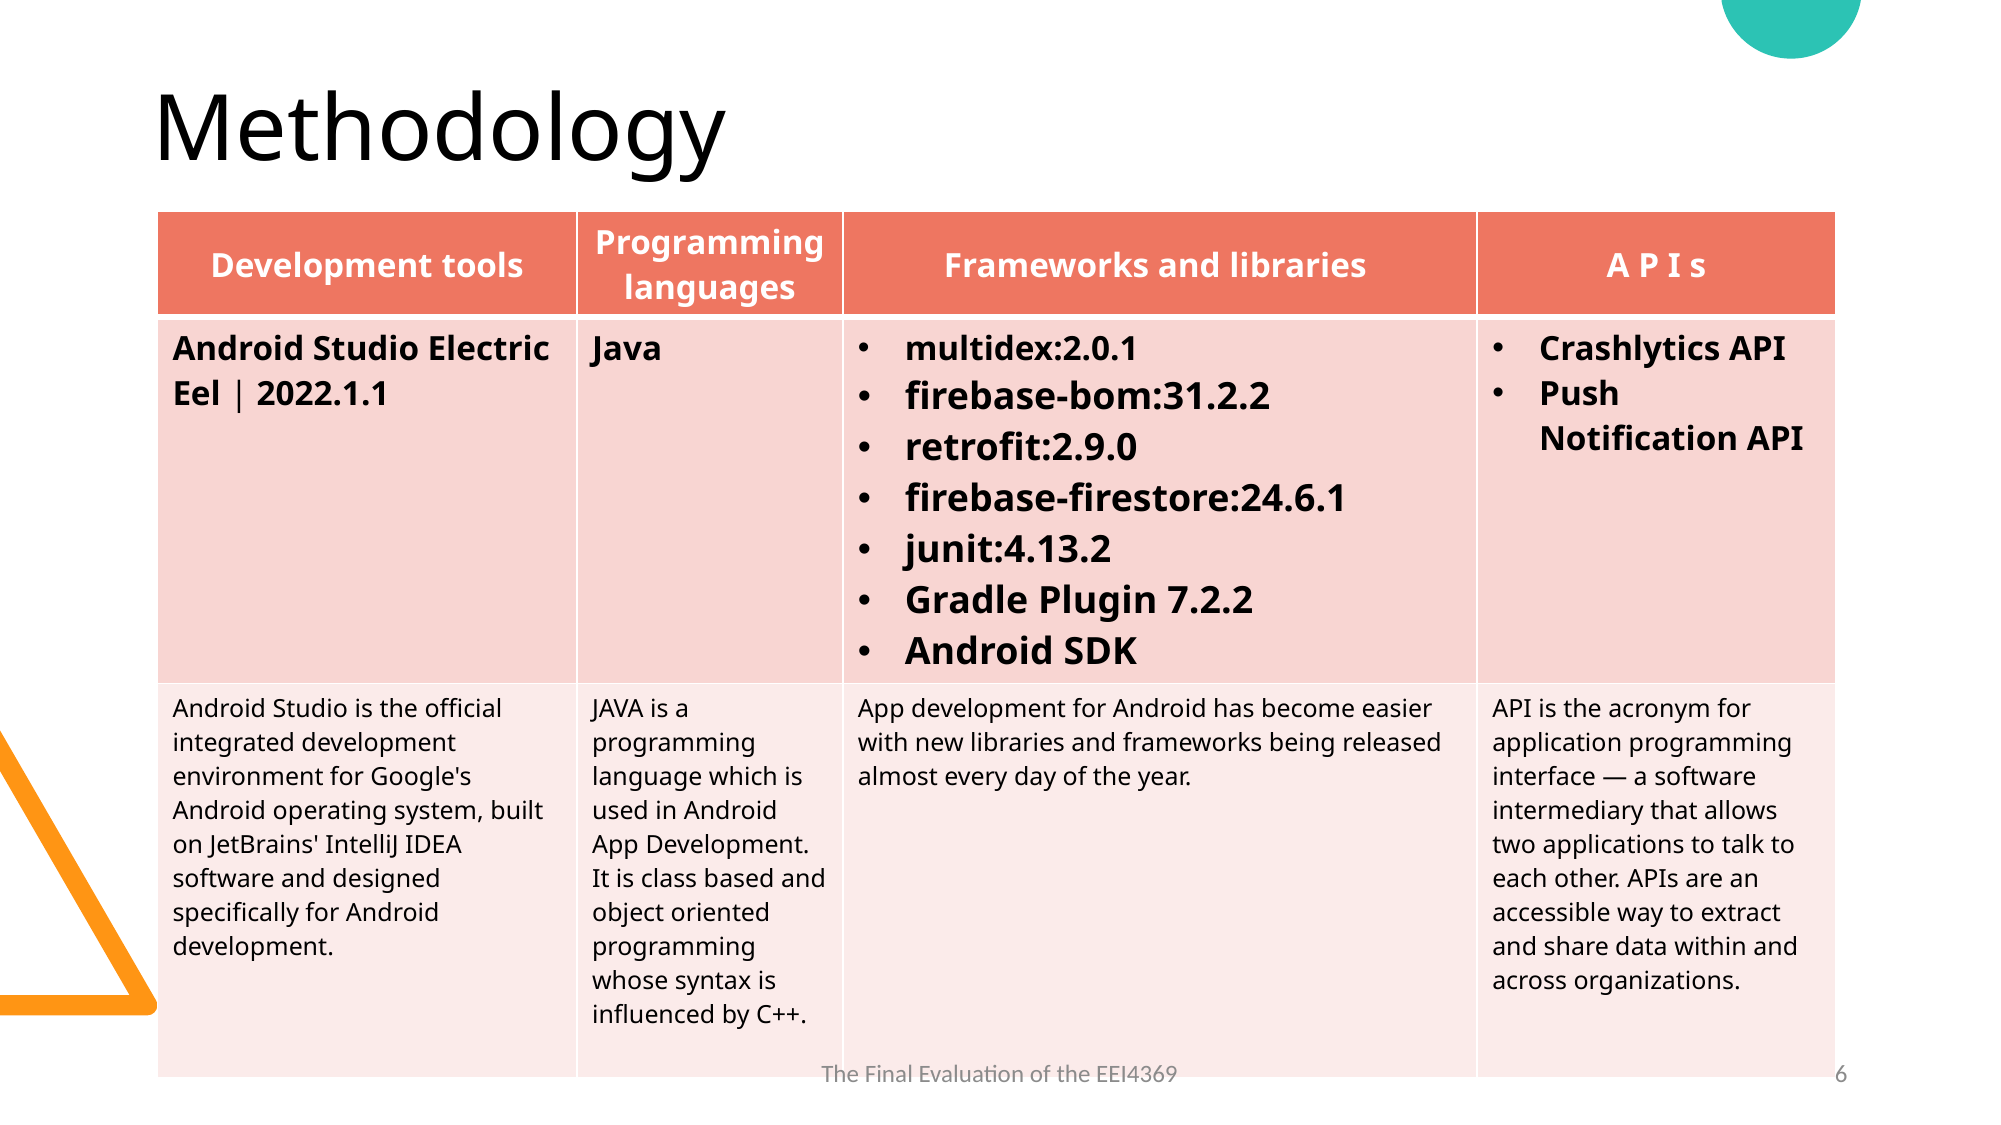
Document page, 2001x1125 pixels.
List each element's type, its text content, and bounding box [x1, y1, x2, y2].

table_cell Crashlytics API Push Notification API [1478, 320, 1835, 683]
footer The Final Evaluation of the EEI4369 [662, 1042, 1338, 1103]
table_cell Android Studio is the official integrated development environment for Google's Android operating system, built on JetBrains' IntelliJ IDEA software and designed specifically for Android development. [158, 684, 576, 1077]
table_header Frameworks and libraries [844, 212, 1476, 314]
table_cell multidex:2.0.1 firebase-bom:31.2.2 retrofit:2.9.0 firebase-firestore:24.6.1 junit:4.13.2 Gradle Plugin 7.2.2 Android SDK [844, 320, 1476, 683]
table_header Development tools [158, 212, 576, 314]
table_cell Android Studio Electric Eel | 2022.1.1 [158, 320, 576, 683]
table_header A P I s [1478, 212, 1835, 314]
table_cell JAVA is a programming language which is used in Android App Development. It is class based and object oriented programming whose syntax is influenced by C++. [578, 684, 842, 1077]
table_cell API is the acronym for application programming interface — a software intermediary that allows two applications to talk to each other. APIs are an accessible way to extract and share data within and across organizations. [1478, 684, 1835, 1042]
table_cell Java [578, 320, 842, 683]
table_header Programming languages [578, 212, 842, 314]
title Methodology [137, 22, 1863, 240]
table_cell App development for Android has become easier with new libraries and frameworks being released almost every day of the year. [844, 684, 1476, 1077]
slide_number 6 [1412, 1042, 1863, 1103]
